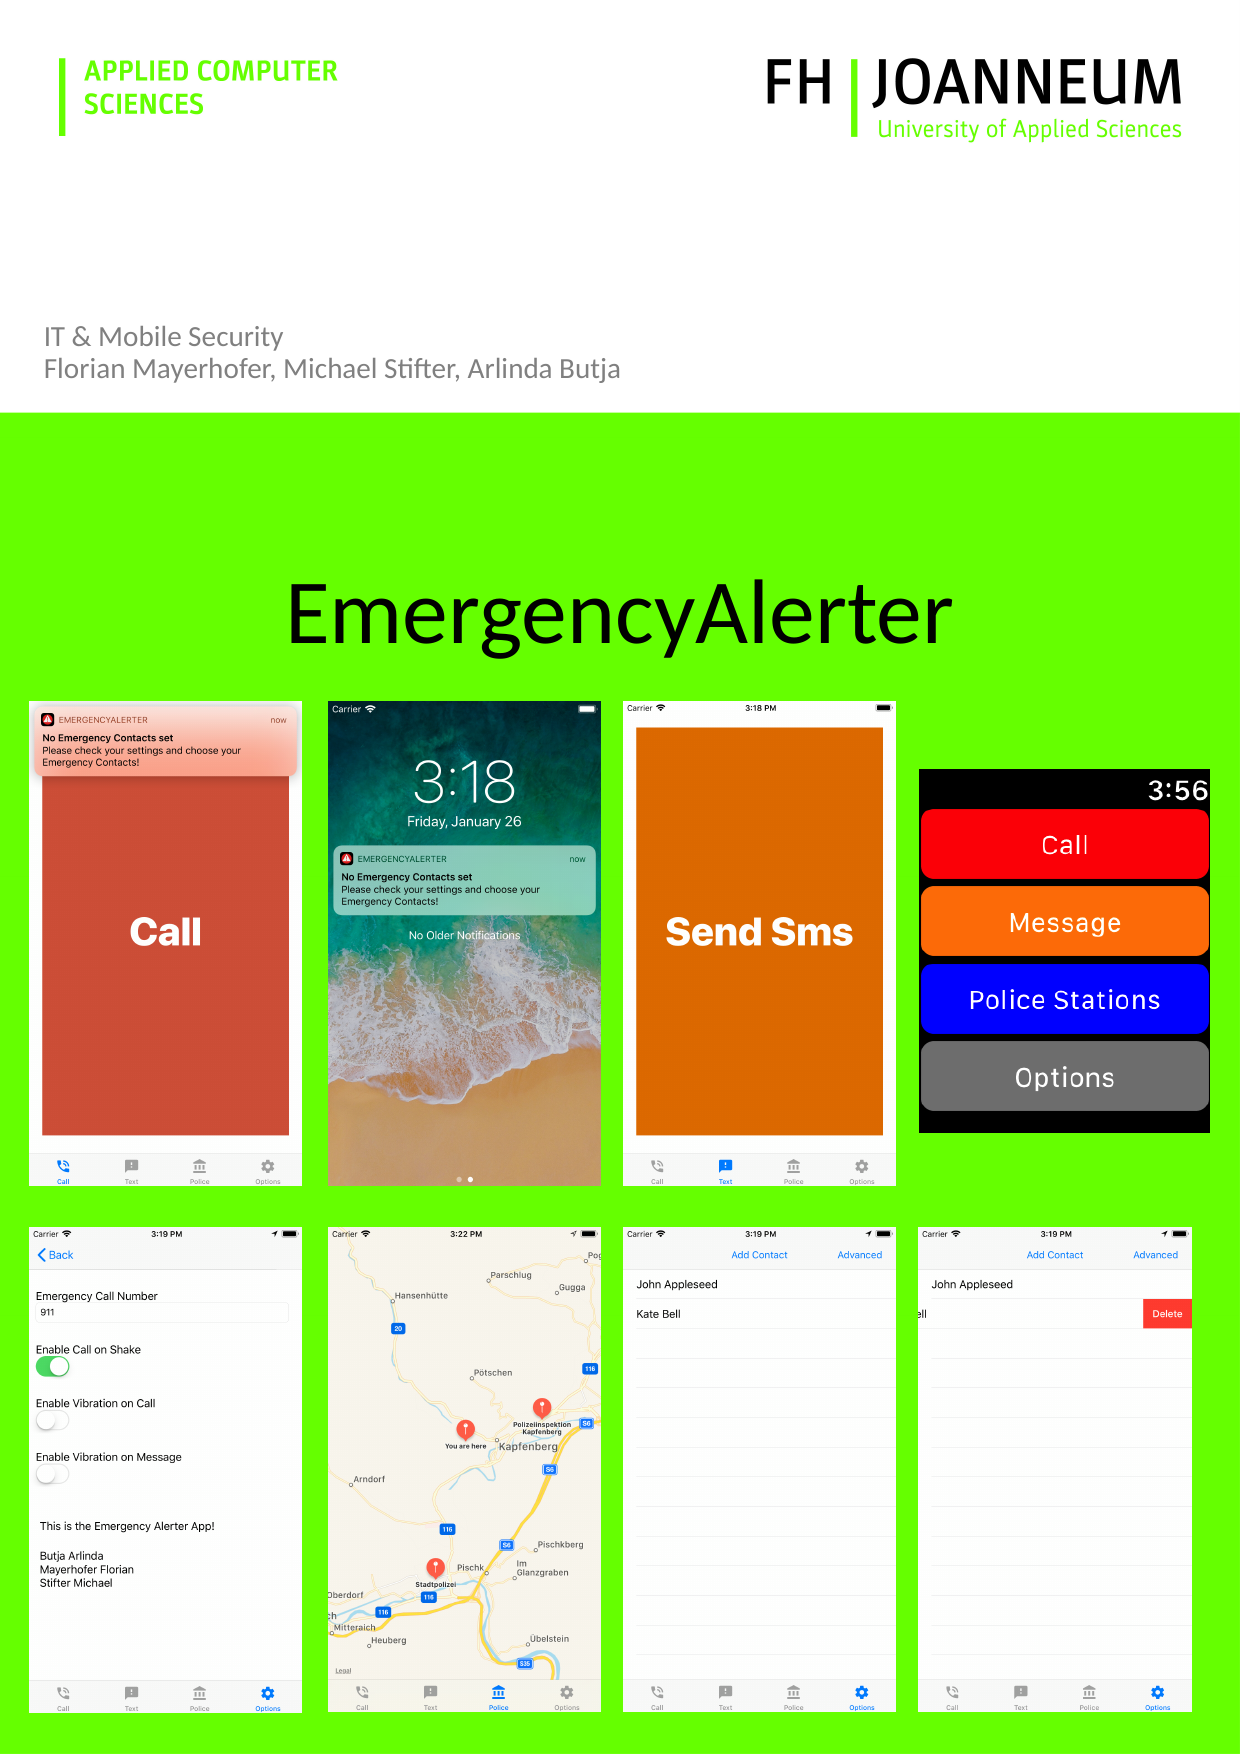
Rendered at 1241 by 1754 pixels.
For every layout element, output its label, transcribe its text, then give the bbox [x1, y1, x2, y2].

text_box IT & Mobile Security Florian Mayerhofer, Michael Stifter, Arlinda Butja [29, 324, 755, 422]
picture [0, 0, 1240, 1754]
title EmergencyAlerter [93, 544, 1148, 675]
